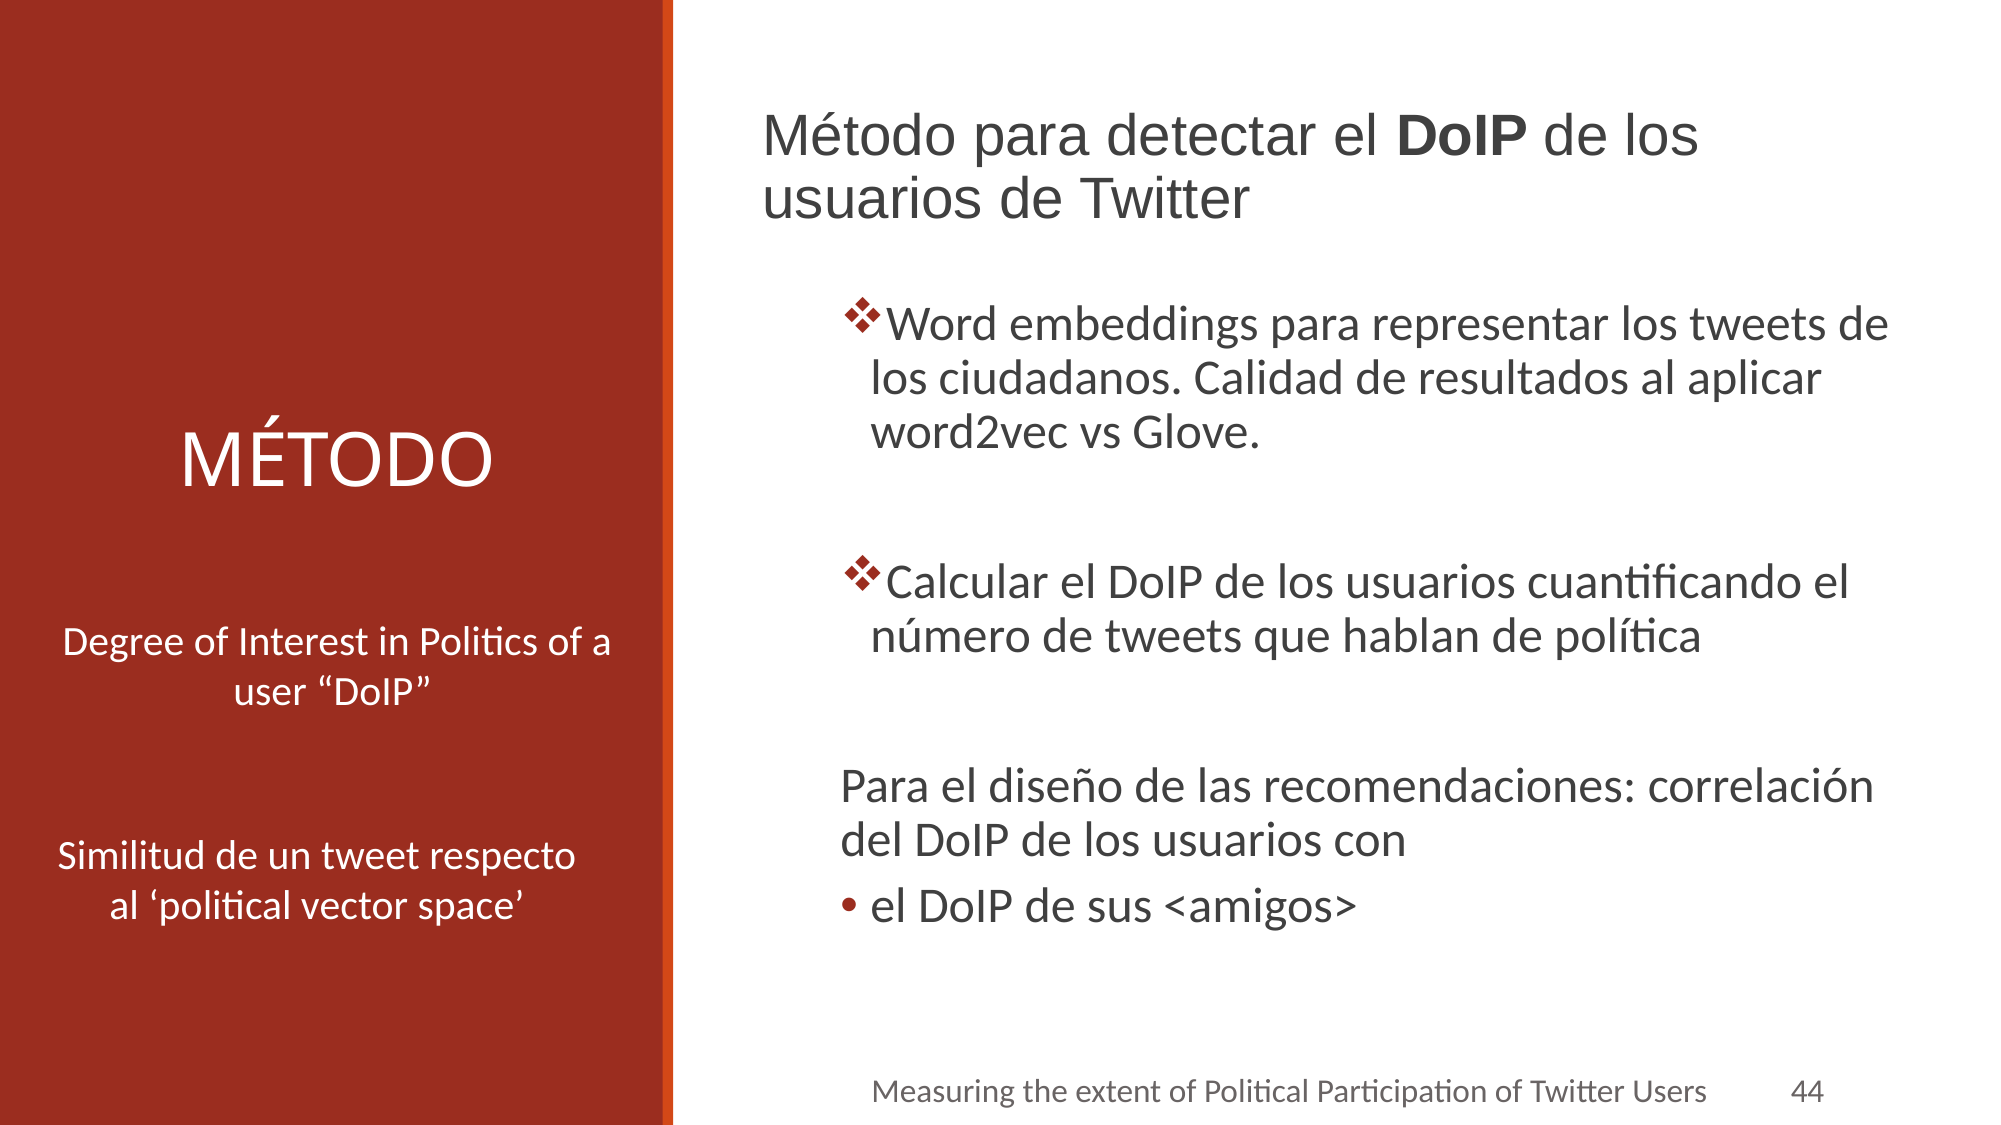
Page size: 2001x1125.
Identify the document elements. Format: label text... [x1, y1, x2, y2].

text_box Similitud de un tweet respecto al ‘political vector space’ [34, 820, 600, 936]
slide_number Measuring the extent of Political Participation of Twitter Users 44 [747, 1060, 1840, 1120]
title MÉTODO [75, 97, 600, 510]
list Método para detectar el DoIP de los usuarios de Twitter Word embeddings para representar los tweets de los ciudadanos. Calidad de resultados al aplicar word2vec vs Glove. Calcular el DoIP de los usuarios cuantificando el número de tweets que hablan de política Para el diseño de las recomendaciones: correlación del DoIP de los usuarios con el DoIP de sus <amigos> [747, 97, 1917, 1060]
text_box Degree of Interest in Politics of a user “DoIP” [34, 606, 641, 721]
